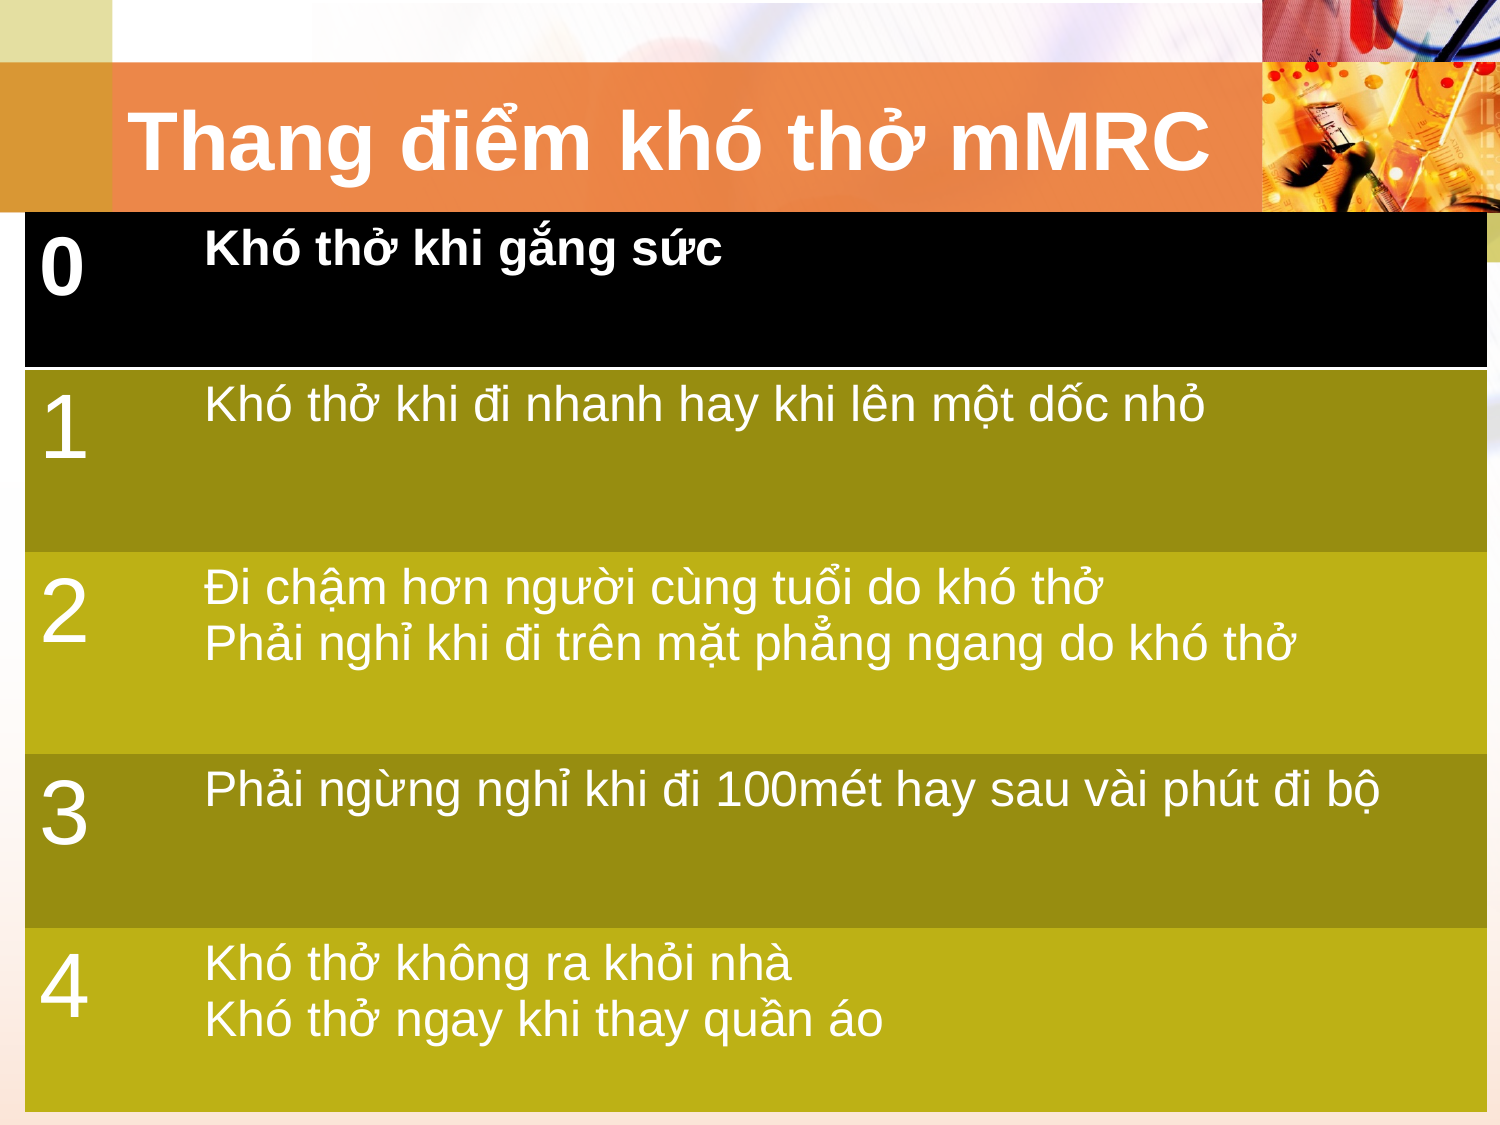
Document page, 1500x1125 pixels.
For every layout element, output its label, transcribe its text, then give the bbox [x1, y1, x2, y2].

table_cell 4 [25, 928, 190, 1112]
title Thang điểm khó thở mMRC [112, 62, 1238, 212]
picture [1262, 0, 1500, 213]
table_cell 3 [25, 754, 190, 928]
table_cell 2 [25, 552, 190, 754]
table_header Khó thở khi gắng sức [190, 212, 1487, 367]
table_cell Phải ngừng nghỉ khi đi 100mét hay sau vài phút đi bộ [190, 754, 1487, 928]
table_header 0 [25, 212, 190, 367]
table_cell Khó thở khi đi nhanh hay khi lên một dốc nhỏ [190, 370, 1487, 552]
table_cell Khó thở không ra khỏi nhà Khó thở ngay khi thay quần áo [190, 928, 1487, 1112]
table_cell 1 [25, 370, 190, 552]
table_cell Đi chậm hơn người cùng tuổi do khó thở Phải nghỉ khi đi trên mặt phẳng ngang do khó thở [190, 552, 1487, 754]
